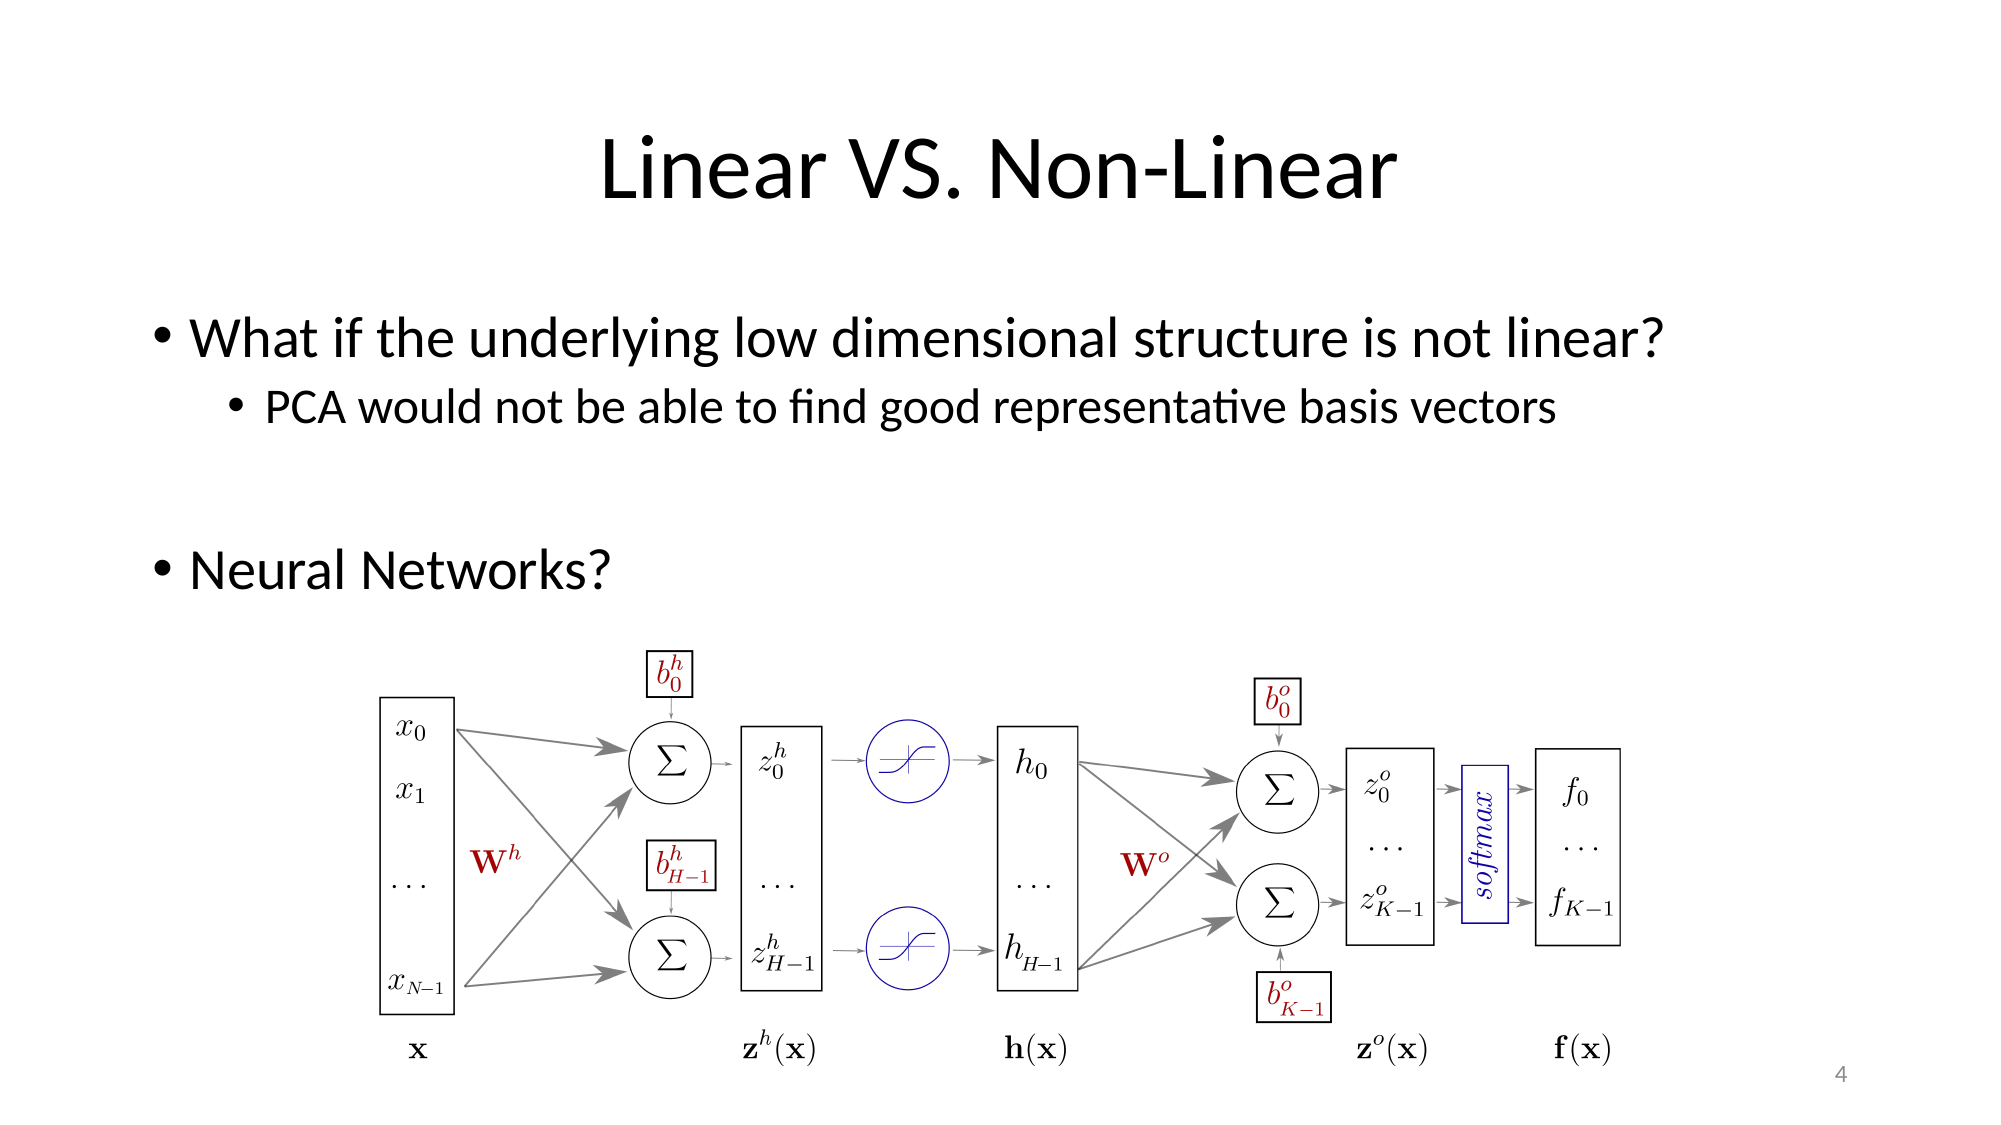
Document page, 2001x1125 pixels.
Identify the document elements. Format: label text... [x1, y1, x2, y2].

title Linear VS. Non-Linear [137, 59, 1863, 278]
picture [378, 615, 1621, 1066]
slide_number 4 [1412, 1042, 1863, 1103]
list What if the underlying low dimensional structure is not linear? PCA would not be able to find good representative basis vectors Neural Networks? [137, 299, 1863, 1014]
